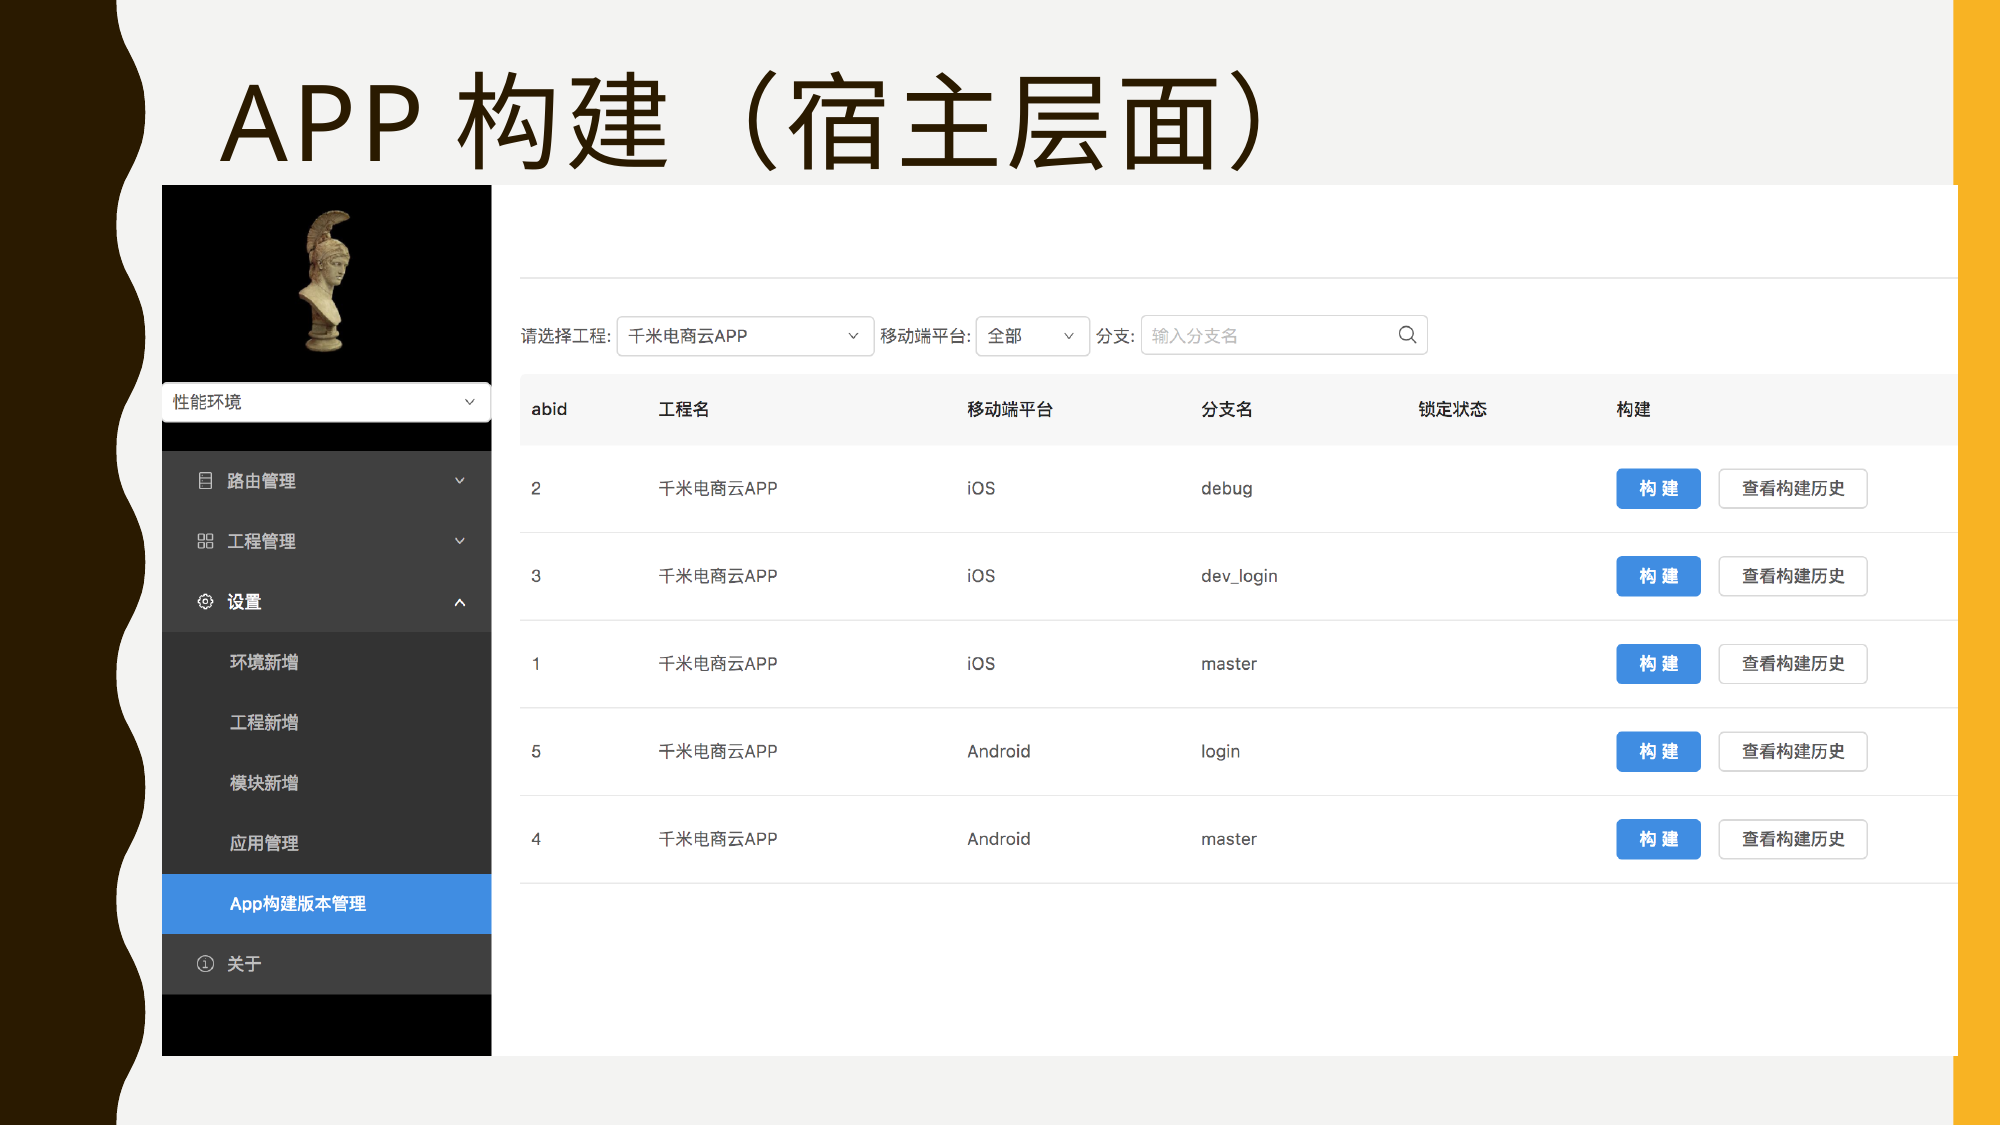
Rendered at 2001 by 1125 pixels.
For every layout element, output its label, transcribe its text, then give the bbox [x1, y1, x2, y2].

picture [162, 185, 1958, 1056]
title APP构建（宿主层面） [205, 62, 1875, 185]
